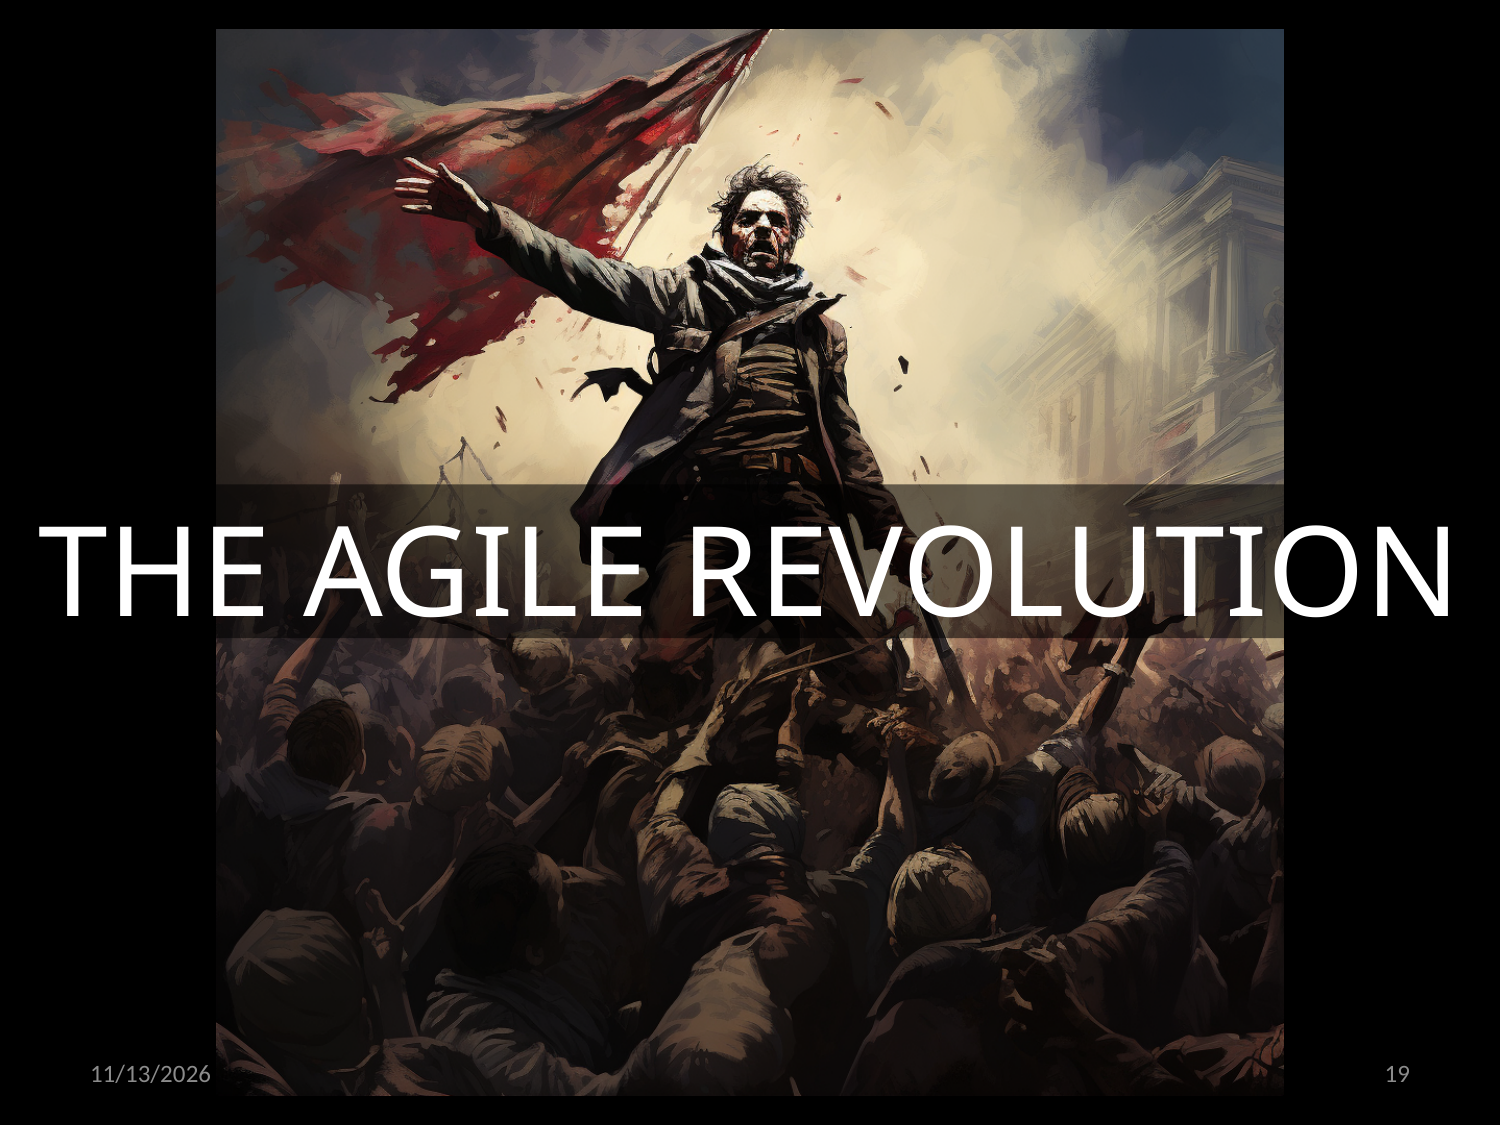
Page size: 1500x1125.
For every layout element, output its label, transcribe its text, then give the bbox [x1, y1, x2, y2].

slide_number 19 [1284, 1042, 1425, 1103]
text_box THE AGILE REVOLUTION [0, 484, 211, 639]
picture [216, 28, 1284, 1096]
text_box THE AGILE REVOLUTION [1288, 484, 1500, 639]
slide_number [75, 1042, 215, 1103]
